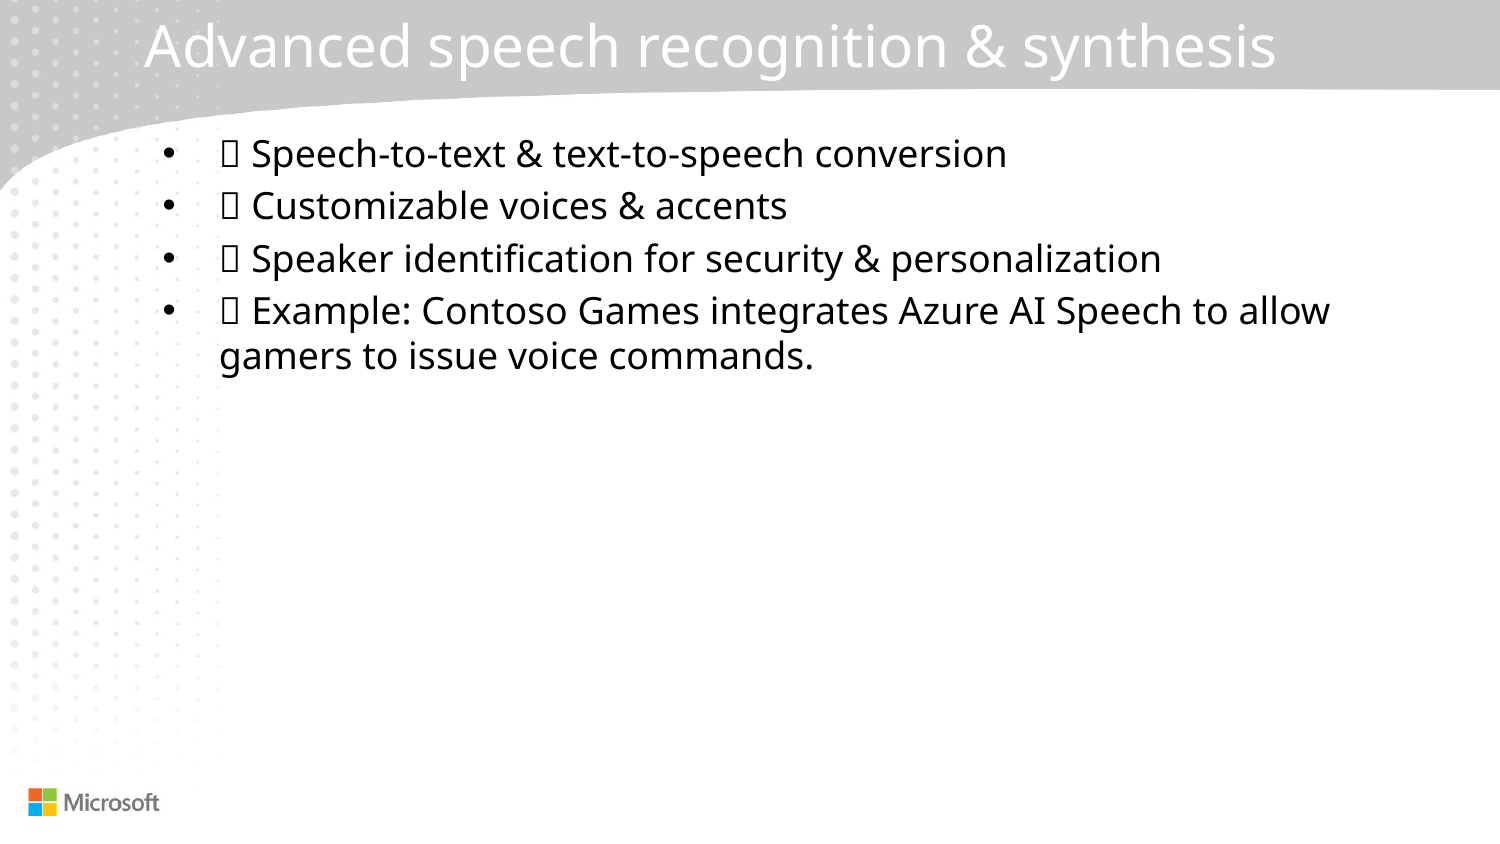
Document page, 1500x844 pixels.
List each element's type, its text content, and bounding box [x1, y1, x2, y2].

list ✅ Speech-to-text & text-to-speech conversion ✅ Customizable voices & accents ✅ Speaker identification for security & personalization ✅ Example: Contoso Games integrates Azure AI Speech to allow gamers to issue voice commands. [147, 122, 1454, 830]
title Advanced speech recognition & synthesis [130, 1, 1369, 78]
picture [0, 0, 1500, 844]
